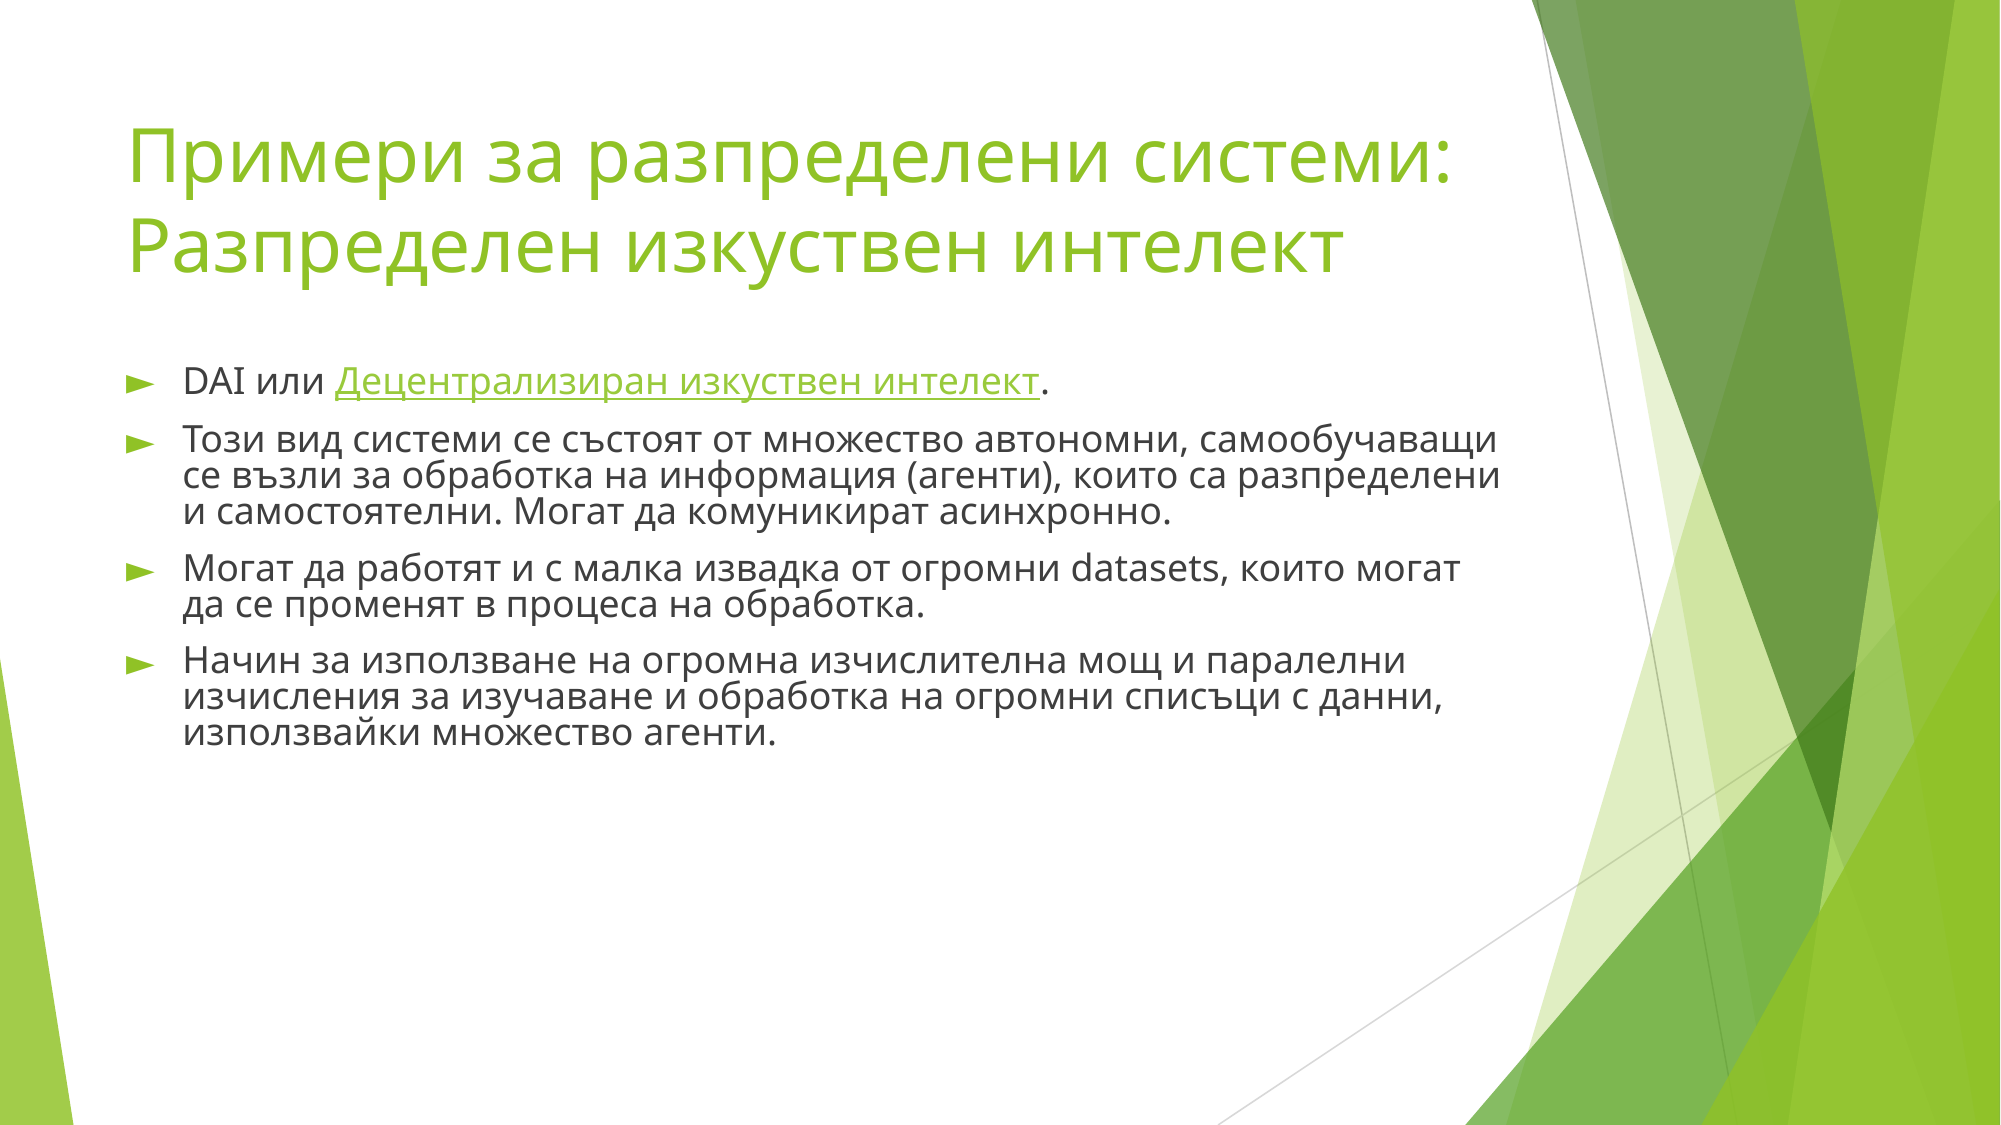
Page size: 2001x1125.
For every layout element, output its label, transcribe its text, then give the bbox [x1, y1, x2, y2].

title Примери за разпределени системи: Разпределен изкуствен интелект [111, 99, 1522, 317]
list DAI или Децентрализиран изкуствен интелект. Този вид системи се състоят от множество автономни, самообучаващи се възли за обработка на информация (агенти), които са разпределени и самостоятелни. Могат да комуникират асинхронно. Могат да работят и с малка извадка от огромни datasets, които могат да се променят в процеса на обработка. Начин за използване на огромна изчислителна мощ и паралелни изчисления за изучаване и обработка на огромни списъци с данни, използвайки множество агенти. [111, 354, 1522, 1095]
